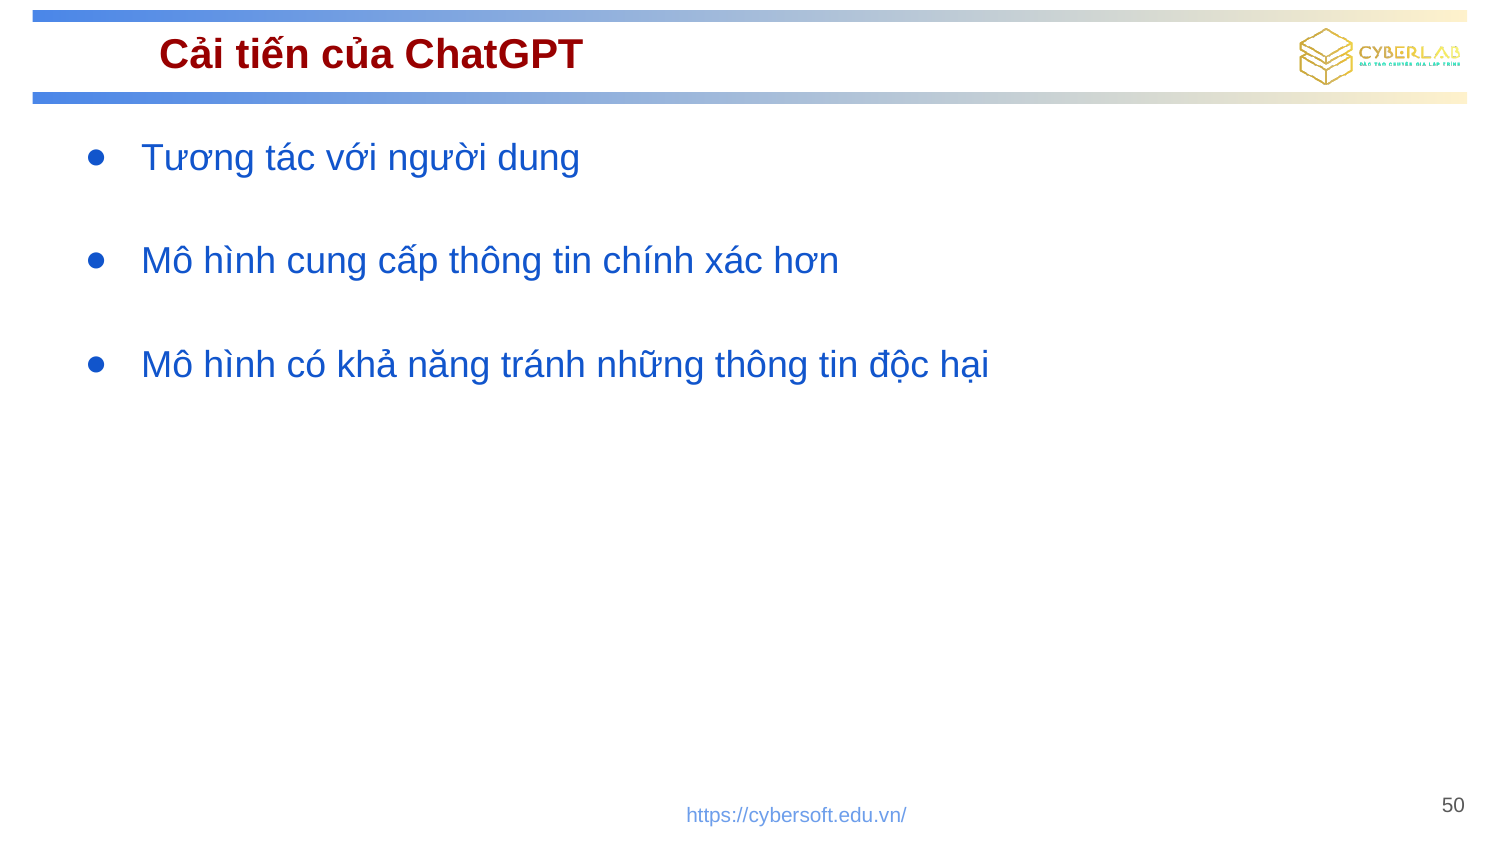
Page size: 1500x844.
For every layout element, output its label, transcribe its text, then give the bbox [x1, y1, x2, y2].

slide_number 50 [1389, 782, 1480, 830]
picture [1449, 28, 1468, 85]
list Tương tác với người dung Mô hình cung cấp thông tin chính xác hơn Mô hình có khả năng tránh những thông tin độc hại [51, 111, 1449, 762]
title Cải tiến của ChatGPT [144, 12, 1449, 93]
